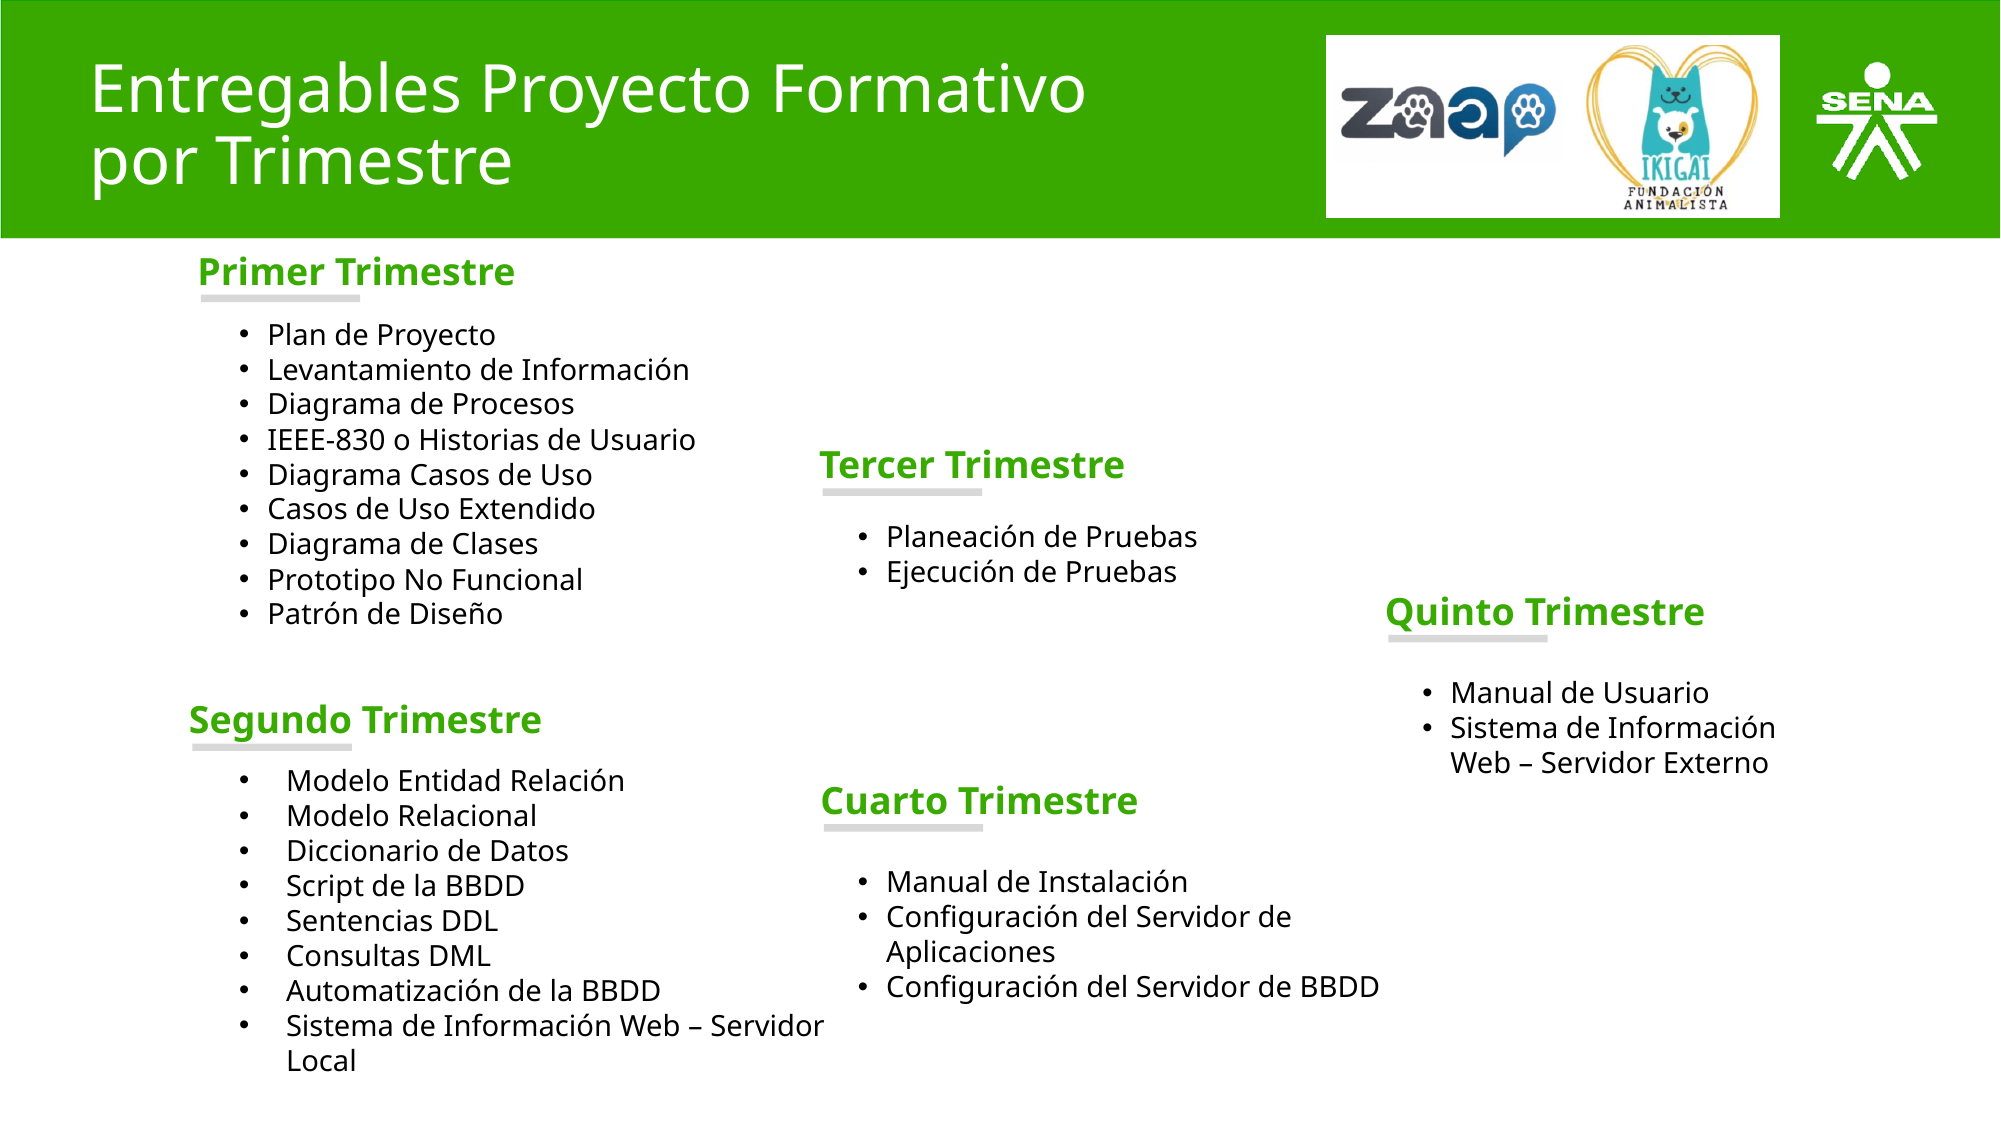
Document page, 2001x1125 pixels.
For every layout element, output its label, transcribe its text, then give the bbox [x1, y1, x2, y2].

text_box Planeación de Pruebas Ejecución de Pruebas [842, 511, 1476, 597]
text_box Modelo Entidad Relación Modelo Relacional Diccionario de Datos Script de la BBDD Sentencias DDL Consultas DML Automatización de la BBDD Sistema de Información Web – Servidor Local [224, 754, 857, 1085]
title Entregables Proyecto Formativo por Trimestre [74, 18, 1800, 236]
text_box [805, 774, 1337, 832]
picture [0, 0, 2001, 1125]
text_box Plan de Proyecto Levantamiento de Información Diagrama de Procesos IEEE-830 o Historias de Usuario Diagrama Casos de Uso Casos de Uso Extendido Diagrama de Clases Prototipo No Funcional Patrón de Diseño [224, 308, 857, 639]
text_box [1369, 585, 1902, 643]
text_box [182, 244, 714, 303]
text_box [173, 693, 706, 752]
text_box Manual de Usuario Sistema de Información Web – Servidor Externo [1407, 666, 1859, 787]
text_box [803, 438, 1336, 497]
text_box Manual de Instalación Configuración del Servidor de Aplicaciones Configuración del Servidor de BBDD [842, 856, 1476, 1011]
